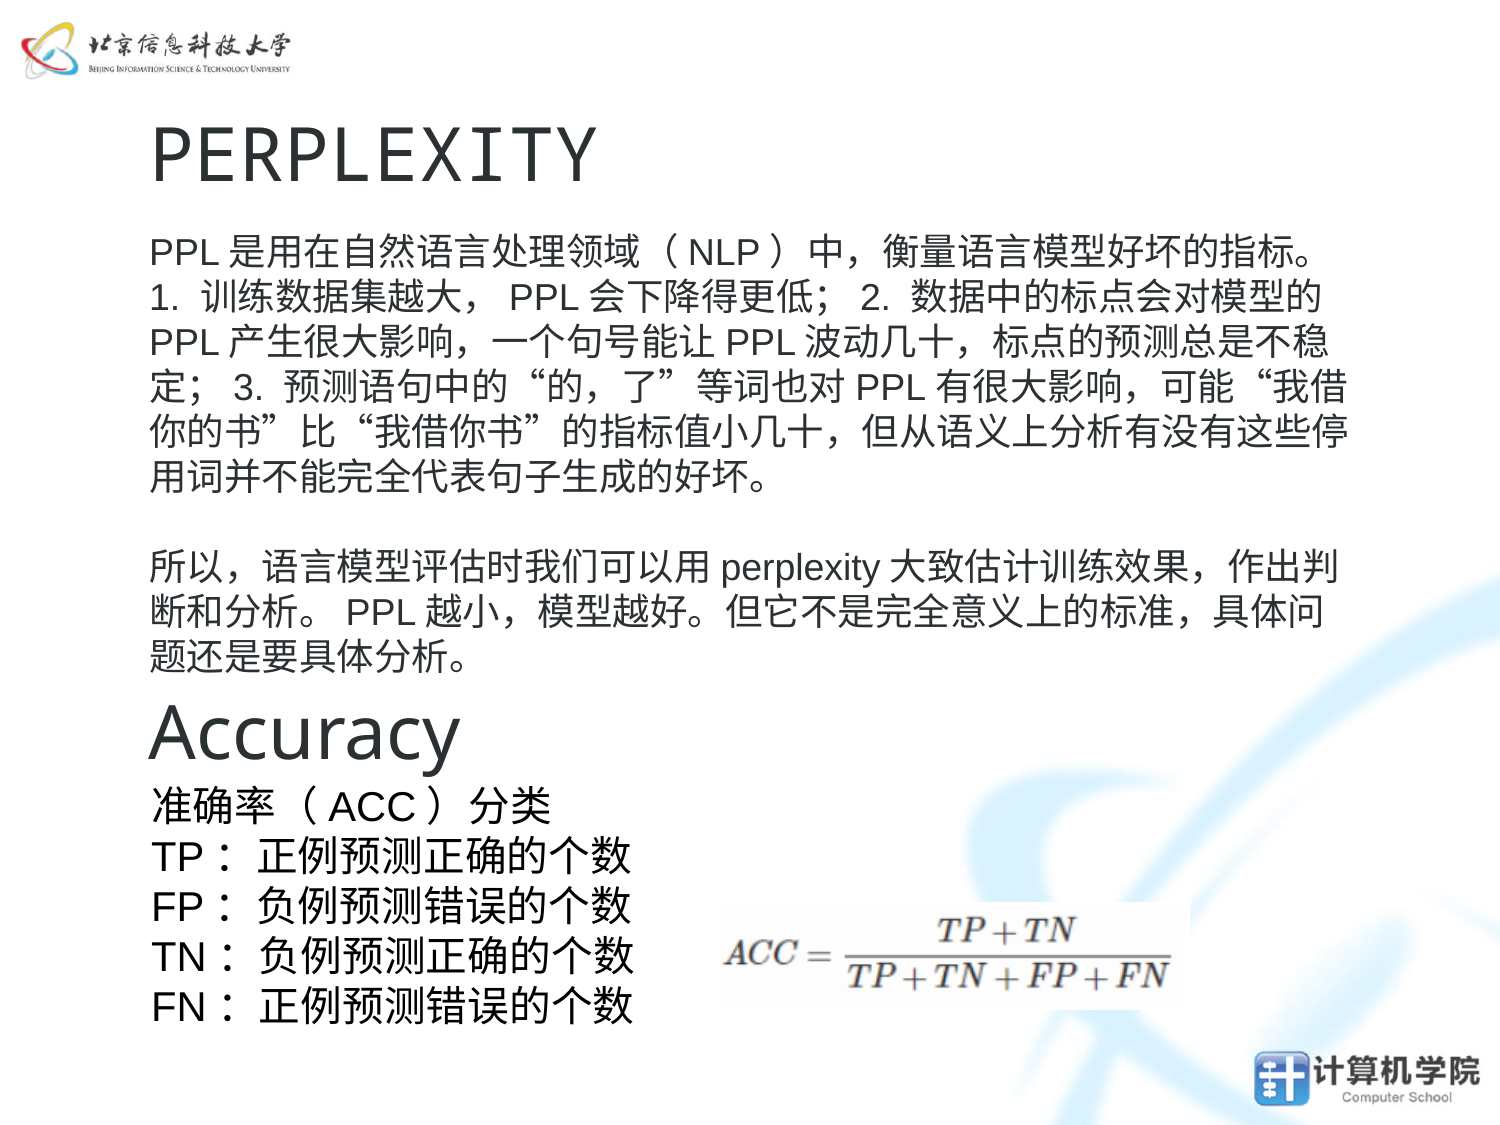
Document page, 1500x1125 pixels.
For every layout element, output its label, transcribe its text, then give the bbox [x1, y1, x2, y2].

text_box 准确率（ACC）分类 TP：正例预测正确的个数 FP：负例预测错误的个数 TN：负例预测正确的个数 FN：正例预测错误的个数 [136, 754, 1369, 1055]
picture [0, 0, 1500, 1125]
text_box PPL是用在自然语言处理领域（NLP）中，衡量语言模型好坏的指标。1. 训练数据集越大，PPL会下降得更低；2. 数据中的标点会对模型的PPL产生很大影响，一个句号能让PPL波动几十，标点的预测总是不稳定；3. 预测语句中的“的，了”等词也对PPL有很大影响，可能“我借你的书”比“我借你书”的指标值小几十，但从语义上分析有没有这些停用词并不能完全代表句子生成的好坏。 所以，语言模型评估时我们可以用perplexity大致估计训练效果，作出判断和分析。PPL越小，模型越好。但它不是完全意义上的标准，具体问题还是要具体分析。 [134, 220, 1369, 686]
title Perplexity [134, 97, 1367, 206]
text_box Accuracy [133, 675, 1367, 784]
